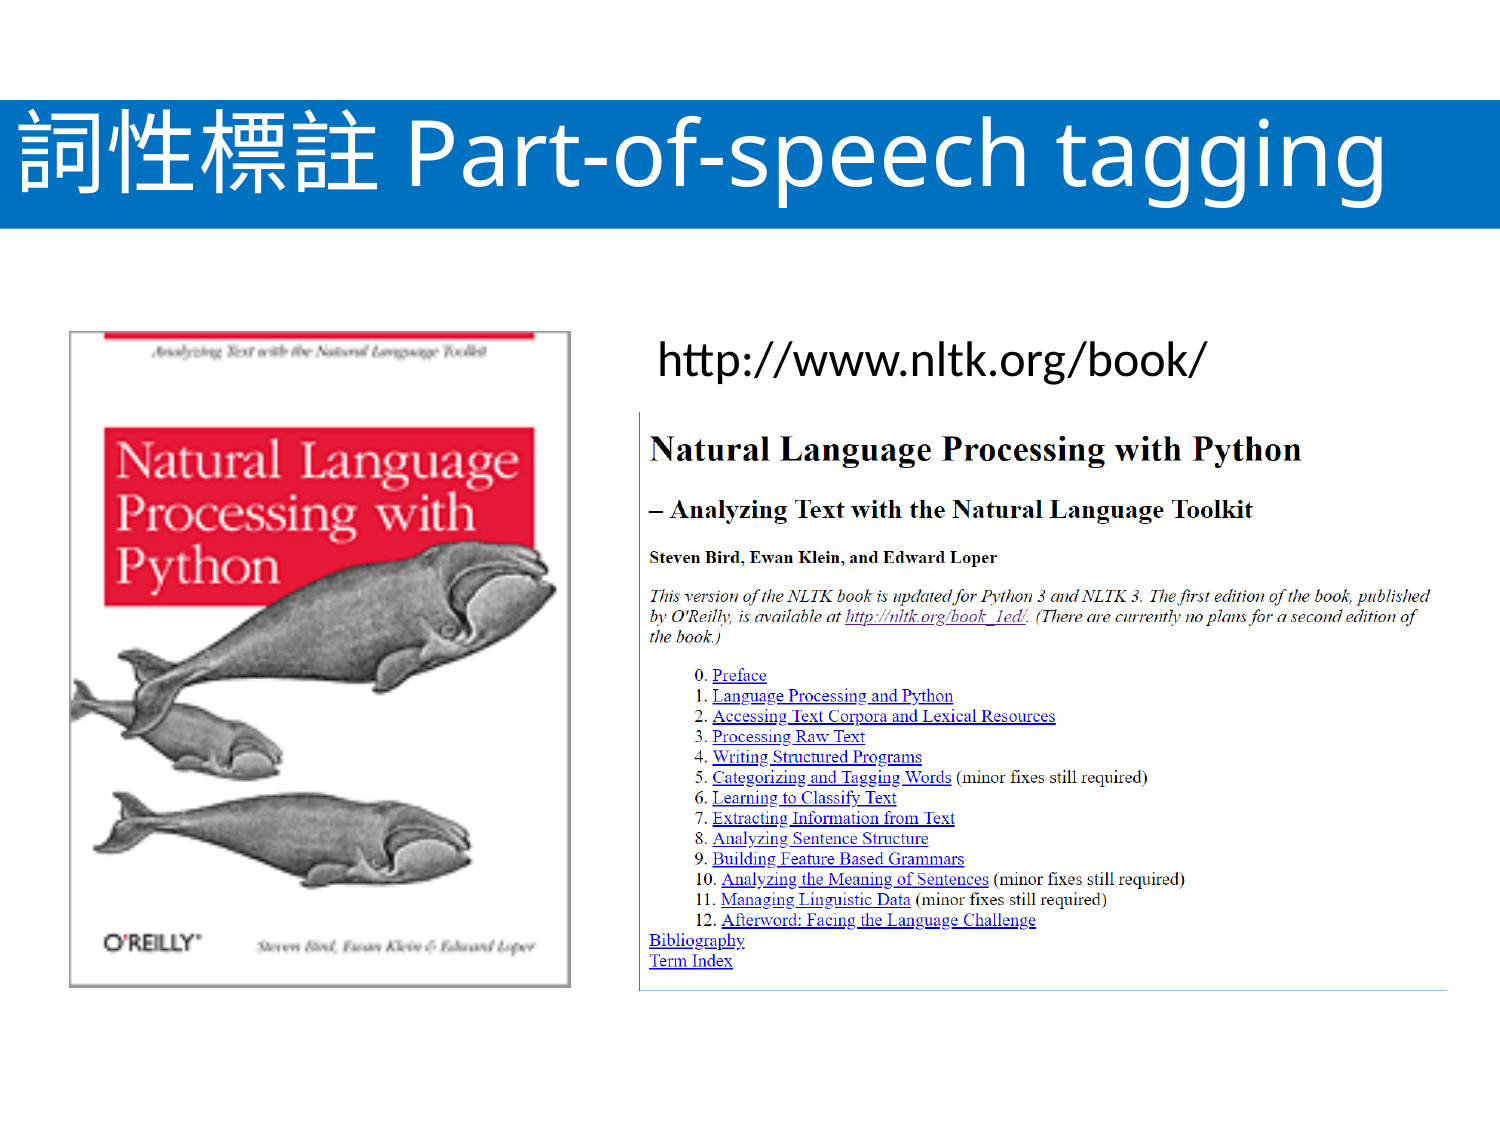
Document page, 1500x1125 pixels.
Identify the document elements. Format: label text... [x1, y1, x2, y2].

text_box 詞性標註Part-of-speech tagging [0, 100, 1500, 229]
picture [69, 331, 571, 988]
text_box http://www.nltk.org/book/ [642, 318, 1223, 394]
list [639, 412, 1447, 991]
